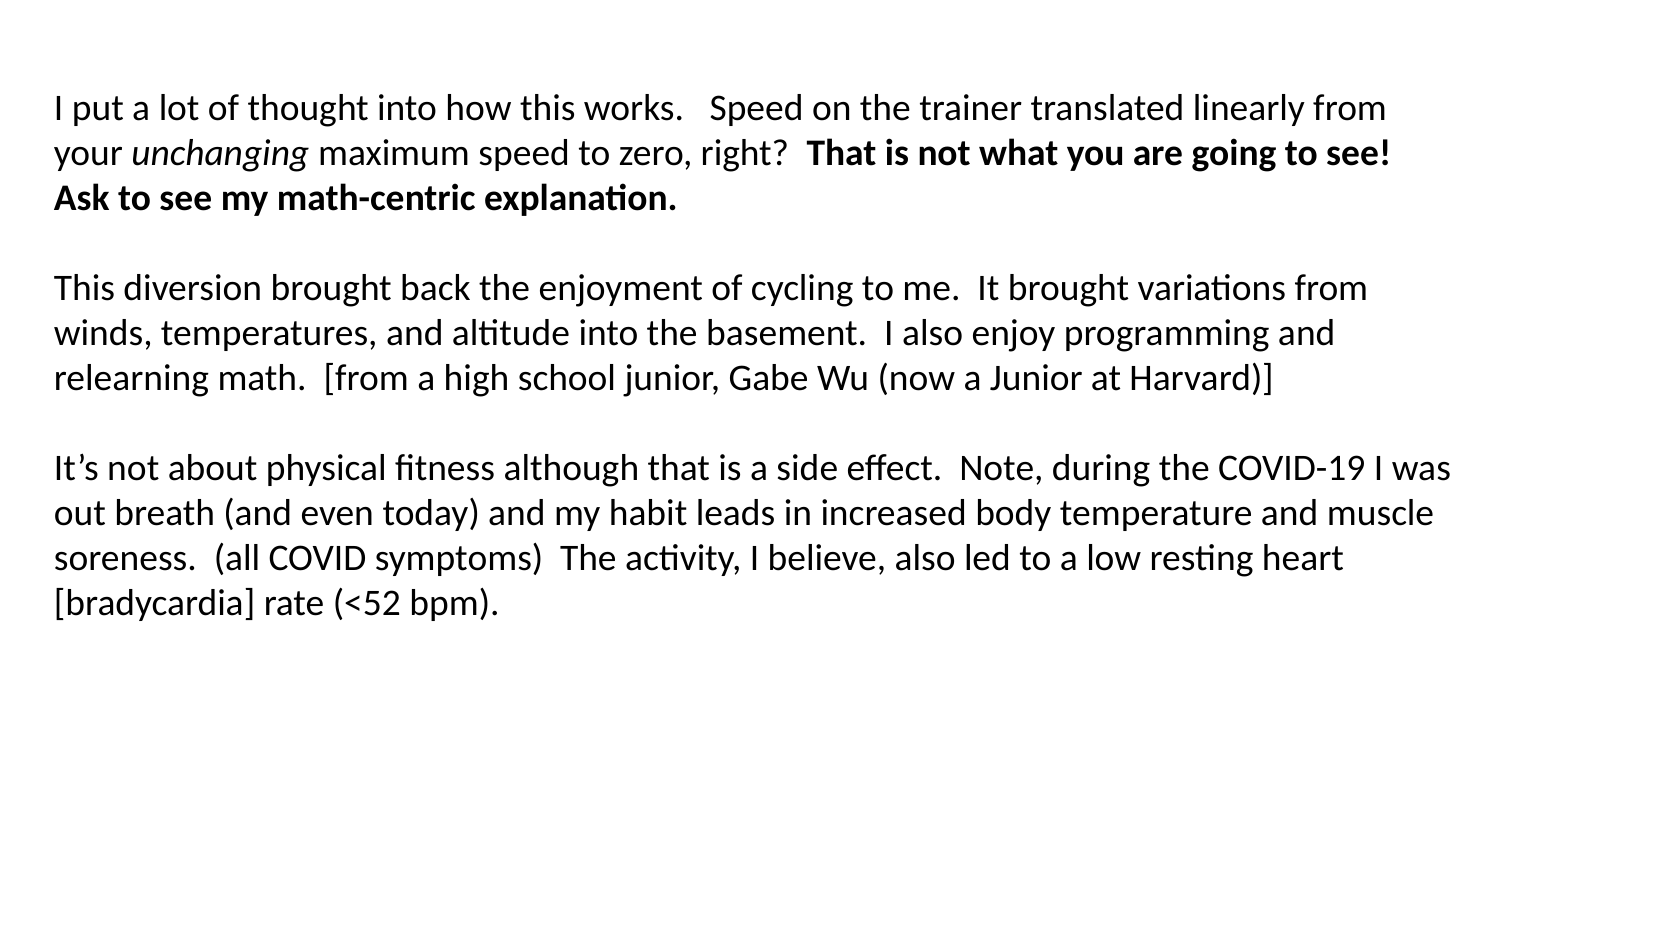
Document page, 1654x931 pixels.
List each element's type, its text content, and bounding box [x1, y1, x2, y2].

text_box I put a lot of thought into how this works. Speed on the trainer translated linearly from your unchanging maximum speed to zero, right? That is not what you are going to see! Ask to see my math-centric explanation. This diversion brought back the enjoyment of cycling to me. It brought variations from winds, temperatures, and altitude into the basement. I also enjoy programming and relearning math. [from a high school junior, Gabe Wu (now a Junior at Harvard)] It’s not about physical fitness although that is a side effect. Note, during the COVID-19 I was out breath (and even today) and my habit leads in increased body temperature and muscle soreness. (all COVID symptoms) The activity, I believe, also led to a low resting heart [bradycardia] rate (<52 bpm). [39, 75, 1477, 630]
